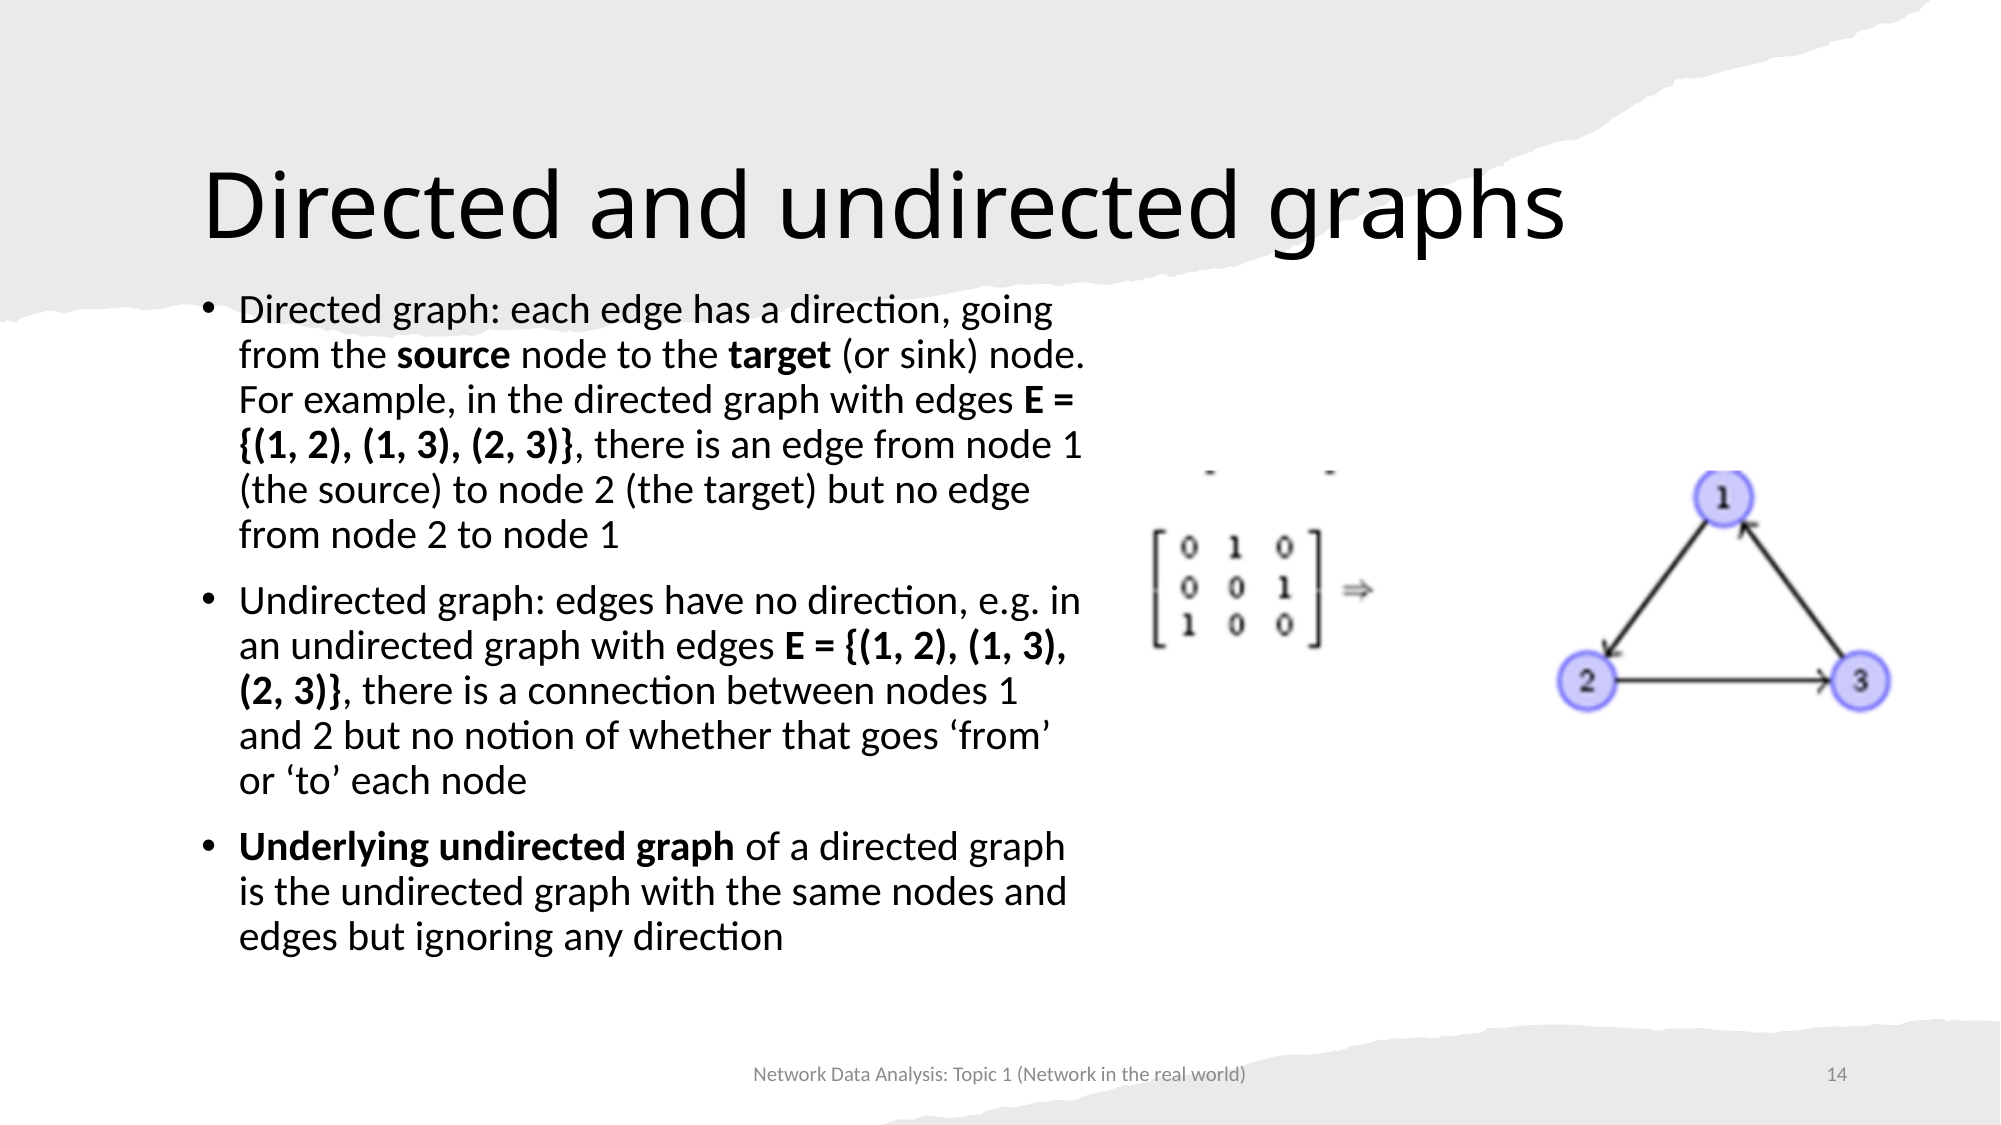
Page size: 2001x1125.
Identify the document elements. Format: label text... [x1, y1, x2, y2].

footer Network Data Analysis: Topic 1 (Network in the real world) [662, 1042, 1338, 1103]
slide_number 14 [1412, 1042, 1863, 1103]
title Directed and undirected graphs [186, 99, 1728, 319]
text_box [882, 1017, 2000, 1125]
picture [1134, 464, 1920, 732]
text_box [0, 0, 1932, 325]
list Directed graph: each edge has a direction, going from the source node to the target (or sink) node. For example, in the directed graph with edges E = {(1, 2), (1, 3), (2, 3)}, there is an edge from node 1 (the source) to node 2 (the target) but no edge from node 2 to node 1 Undirected graph: edges have no direction, e.g. in an undirected graph with edges E = {(1, 2), (1, 3), (2, 3)}, there is a connection between nodes 1 and 2 but no notion of whether that goes ‘from’ or ‘to’ each node Underlying undirected graph of a directed graph is the undirected graph with the same nodes and edges but ignoring any direction [186, 279, 1103, 1004]
text_box [0, 0, 2000, 1125]
